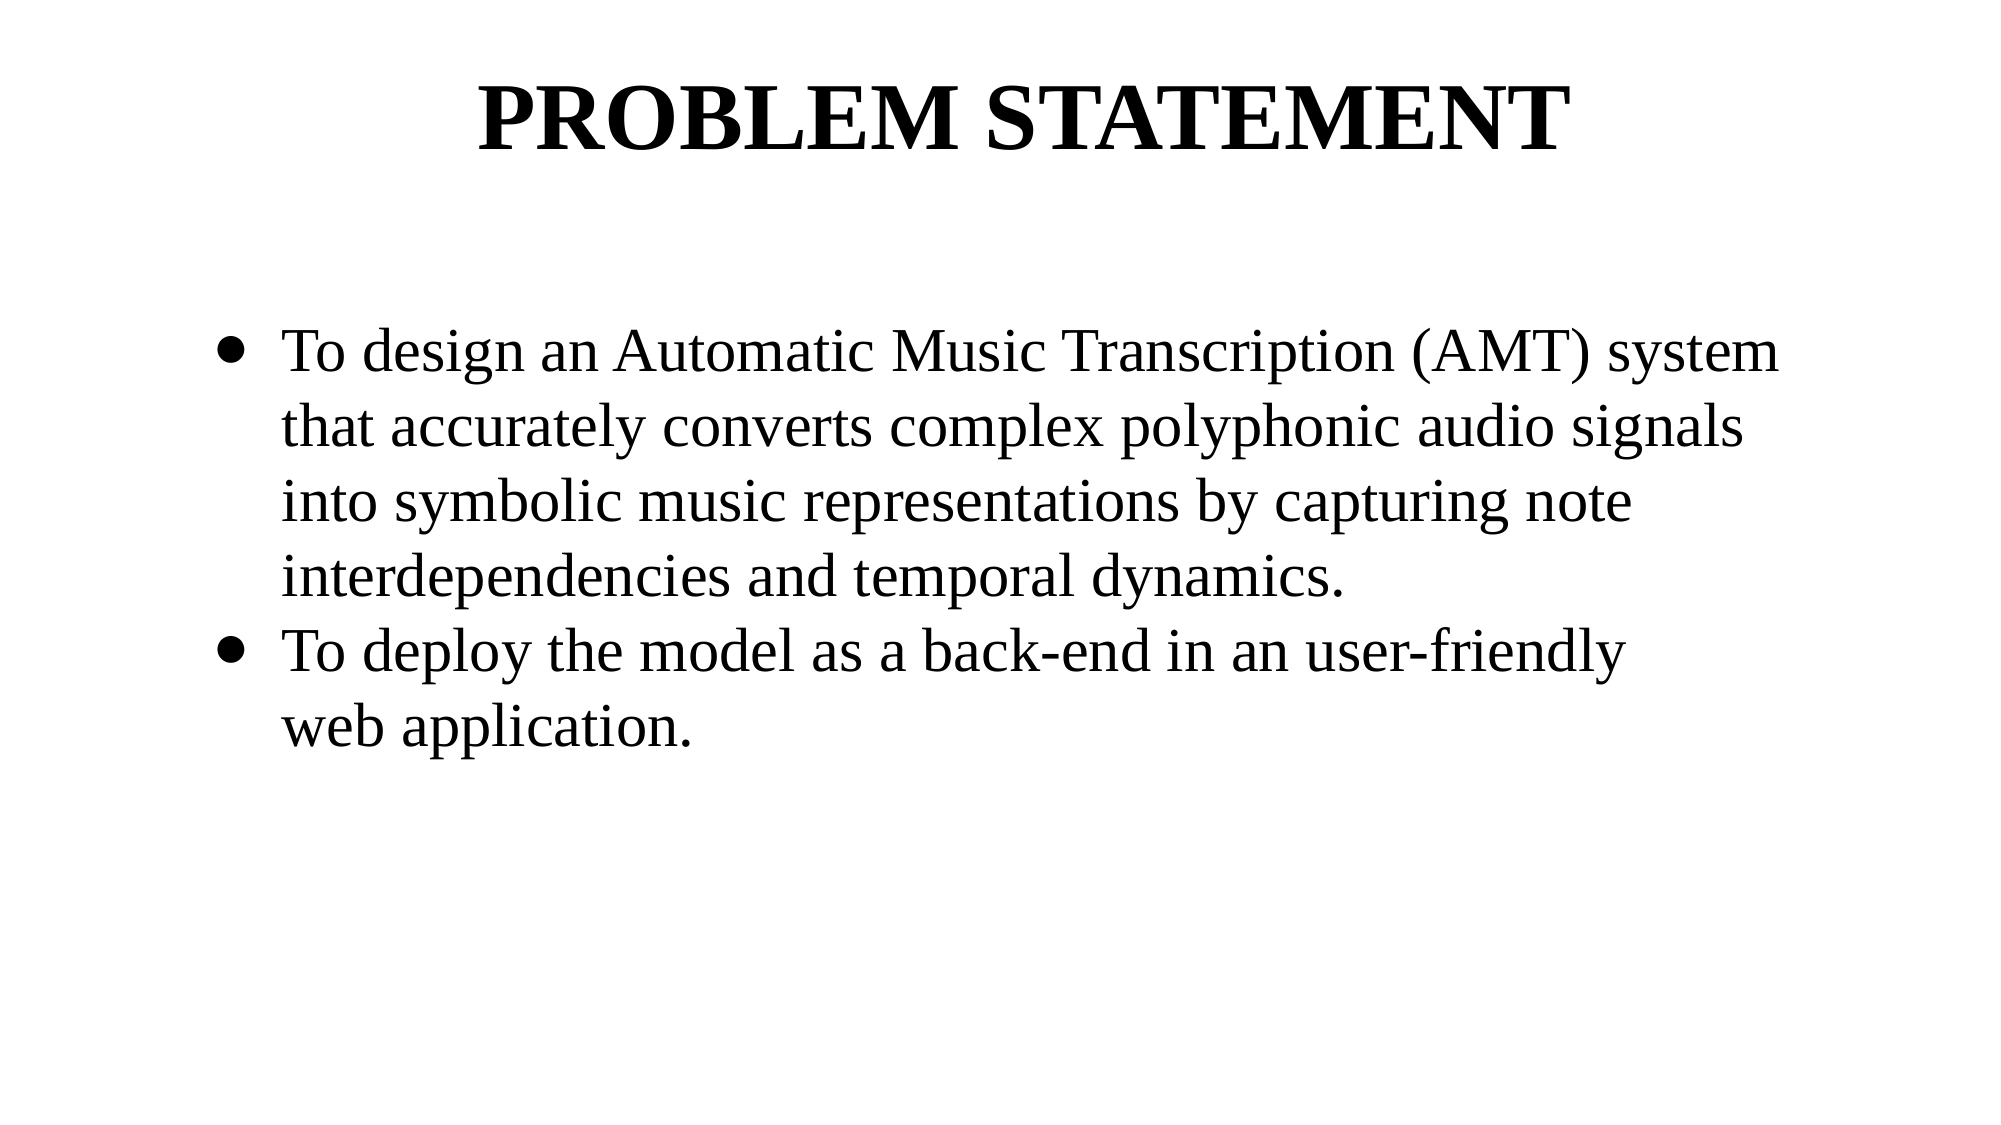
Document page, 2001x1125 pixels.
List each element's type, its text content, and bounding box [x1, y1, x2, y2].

title To design an Automatic Music Transcription (AMT) system that accurately converts complex polyphonic audio signals into symbolic music representations by capturing note interdependencies and temporal dynamics. To deploy the model as a back-end in an user-friendly web application. [206, 308, 1794, 759]
list PROBLEM STATEMENT [329, 54, 1719, 692]
